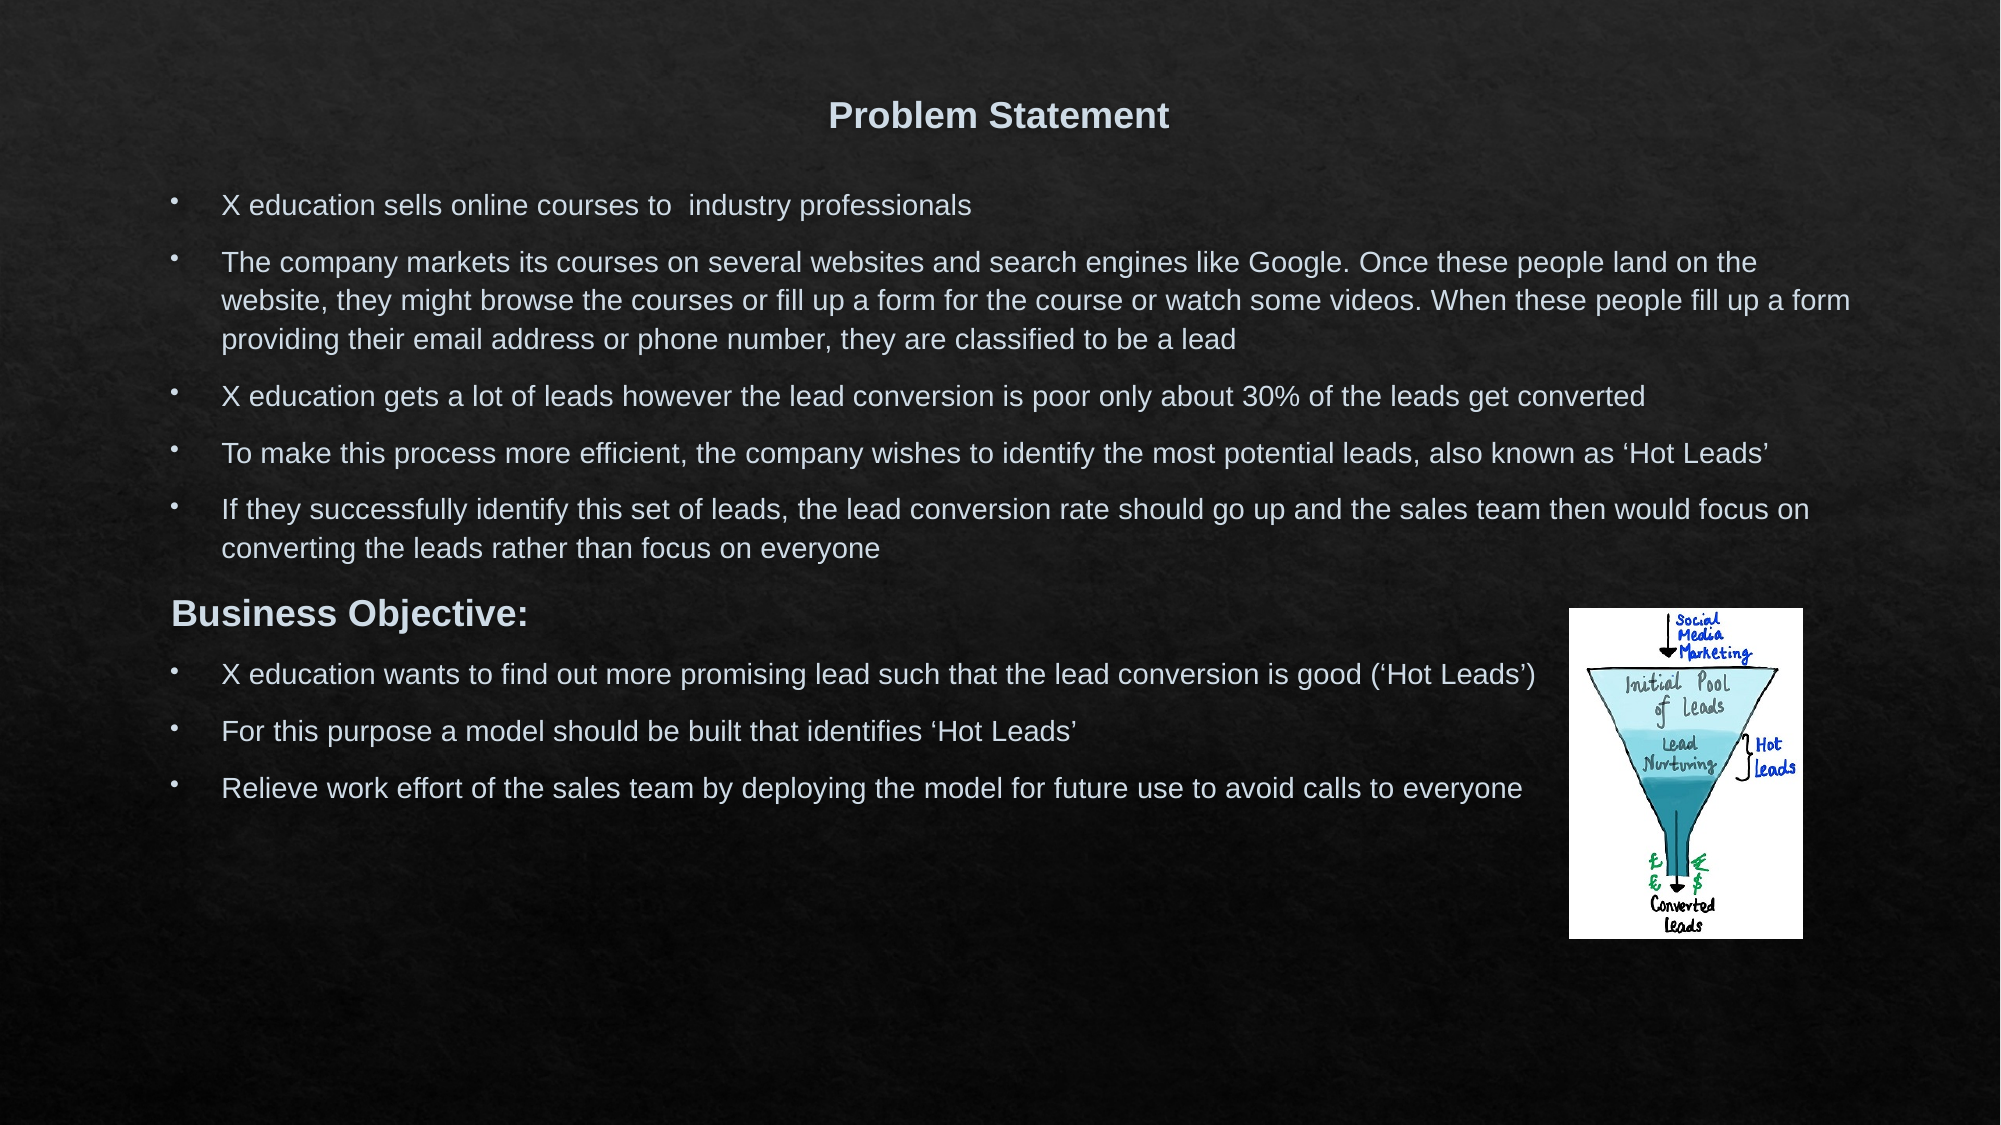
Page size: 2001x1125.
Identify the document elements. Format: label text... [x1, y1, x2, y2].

list X education sells online courses to industry professionals The company markets its courses on several websites and search engines like Google. Once these people land on the website, they might browse the courses or fill up a form for the course or watch some videos. When these people fill up a form providing their email address or phone number, they are classified to be a lead X education gets a lot of leads however the lead conversion is poor only about 30% of the leads get converted To make this process more efficient, the company wishes to identify the most potential leads, also known as ‘Hot Leads’ If they successfully identify this set of leads, the lead conversion rate should go up and the sales team then would focus on converting the leads rather than focus on everyone Business Objective: X education wants to find out more promising lead such that the lead conversion is good (‘Hot Leads’) For this purpose a model should be built that identifies ‘Hot Leads’ Relieve work effort of the sales team by deploying the model for future use to avoid calls to everyone [149, 174, 1872, 1002]
title Problem Statement [149, 58, 1849, 175]
picture [1568, 608, 1803, 939]
